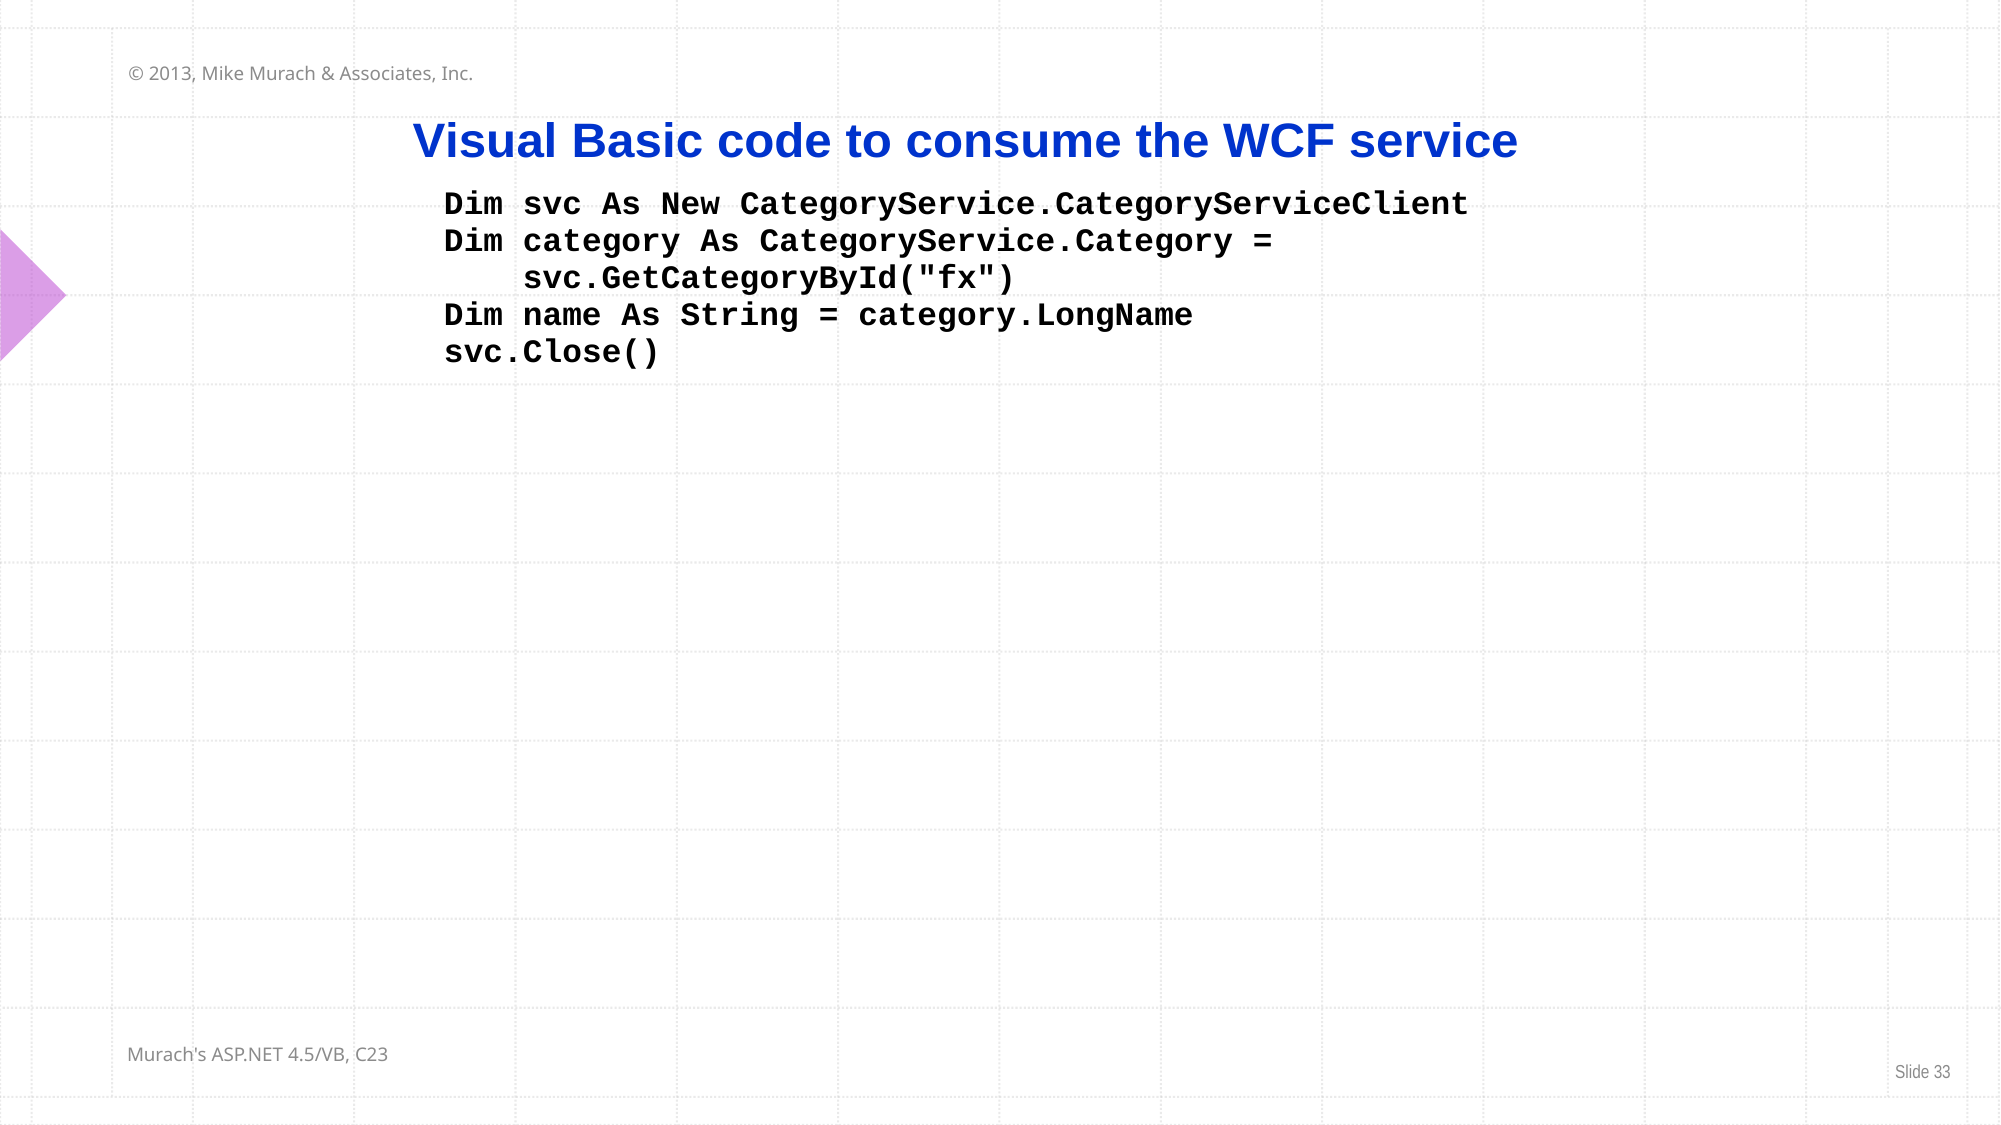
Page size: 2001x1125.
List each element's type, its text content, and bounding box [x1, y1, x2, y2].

slide_number Murach's ASP.NET 4.5/VB, C23 [112, 1019, 743, 1089]
footer © 2013, Mike Murach & Associates, Inc. [113, 38, 789, 108]
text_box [412, 112, 1596, 181]
slide_number Slide 33 [1805, 1019, 1966, 1089]
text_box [387, 186, 1572, 411]
